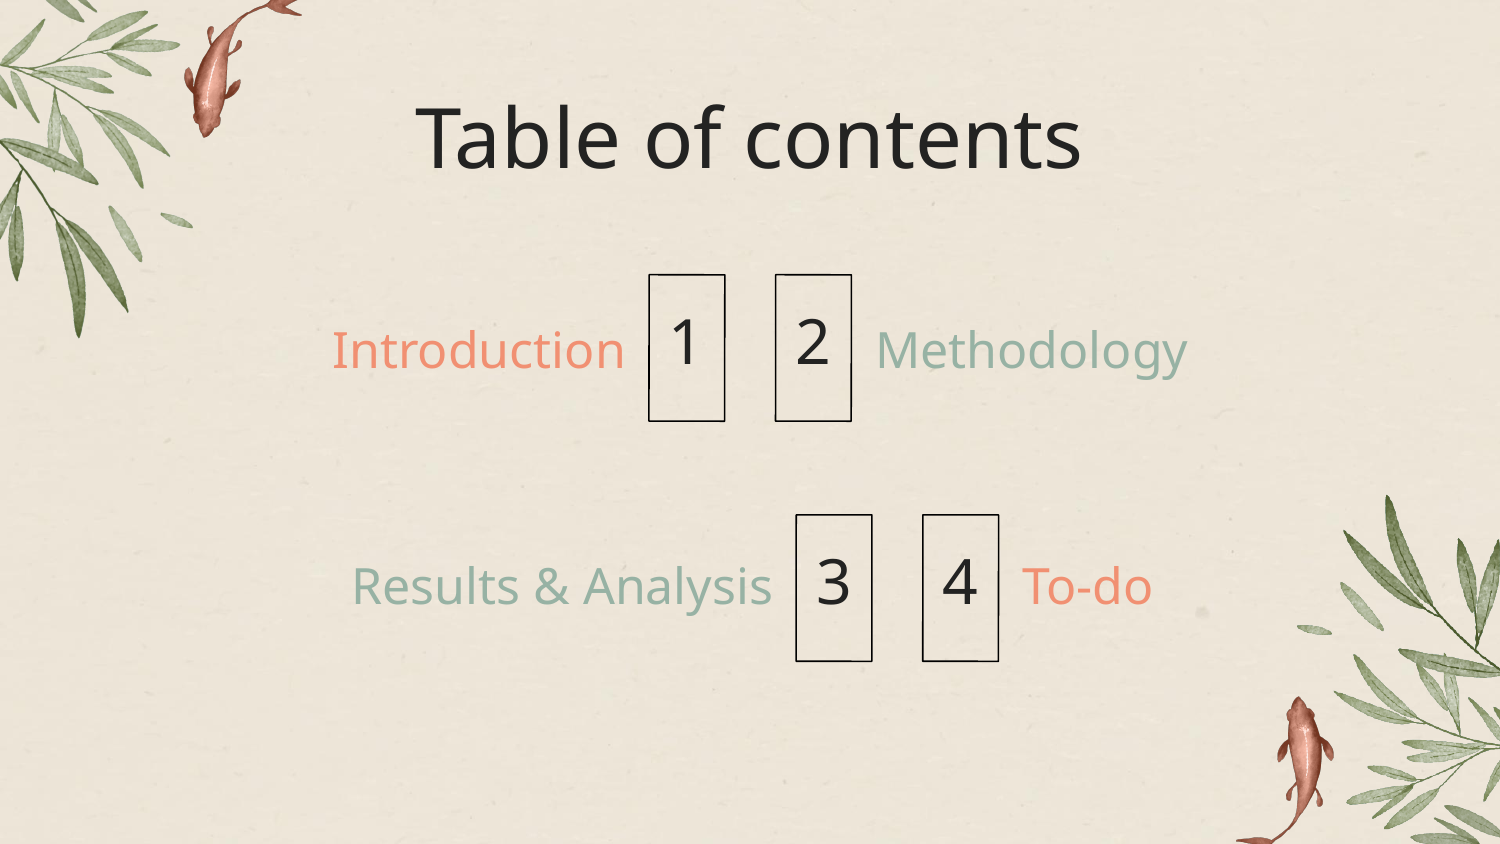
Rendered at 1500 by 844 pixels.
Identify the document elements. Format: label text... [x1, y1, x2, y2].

title Results & Analysis [265, 551, 789, 617]
title To-do [1007, 551, 1389, 617]
title 1 [647, 273, 727, 423]
title Table of contents [118, 88, 1382, 182]
title Introduction [70, 315, 642, 381]
title 3 [794, 513, 874, 663]
picture [0, 0, 1500, 844]
title Methodology [860, 315, 1241, 381]
title 2 [773, 273, 853, 423]
title 4 [921, 513, 1001, 663]
